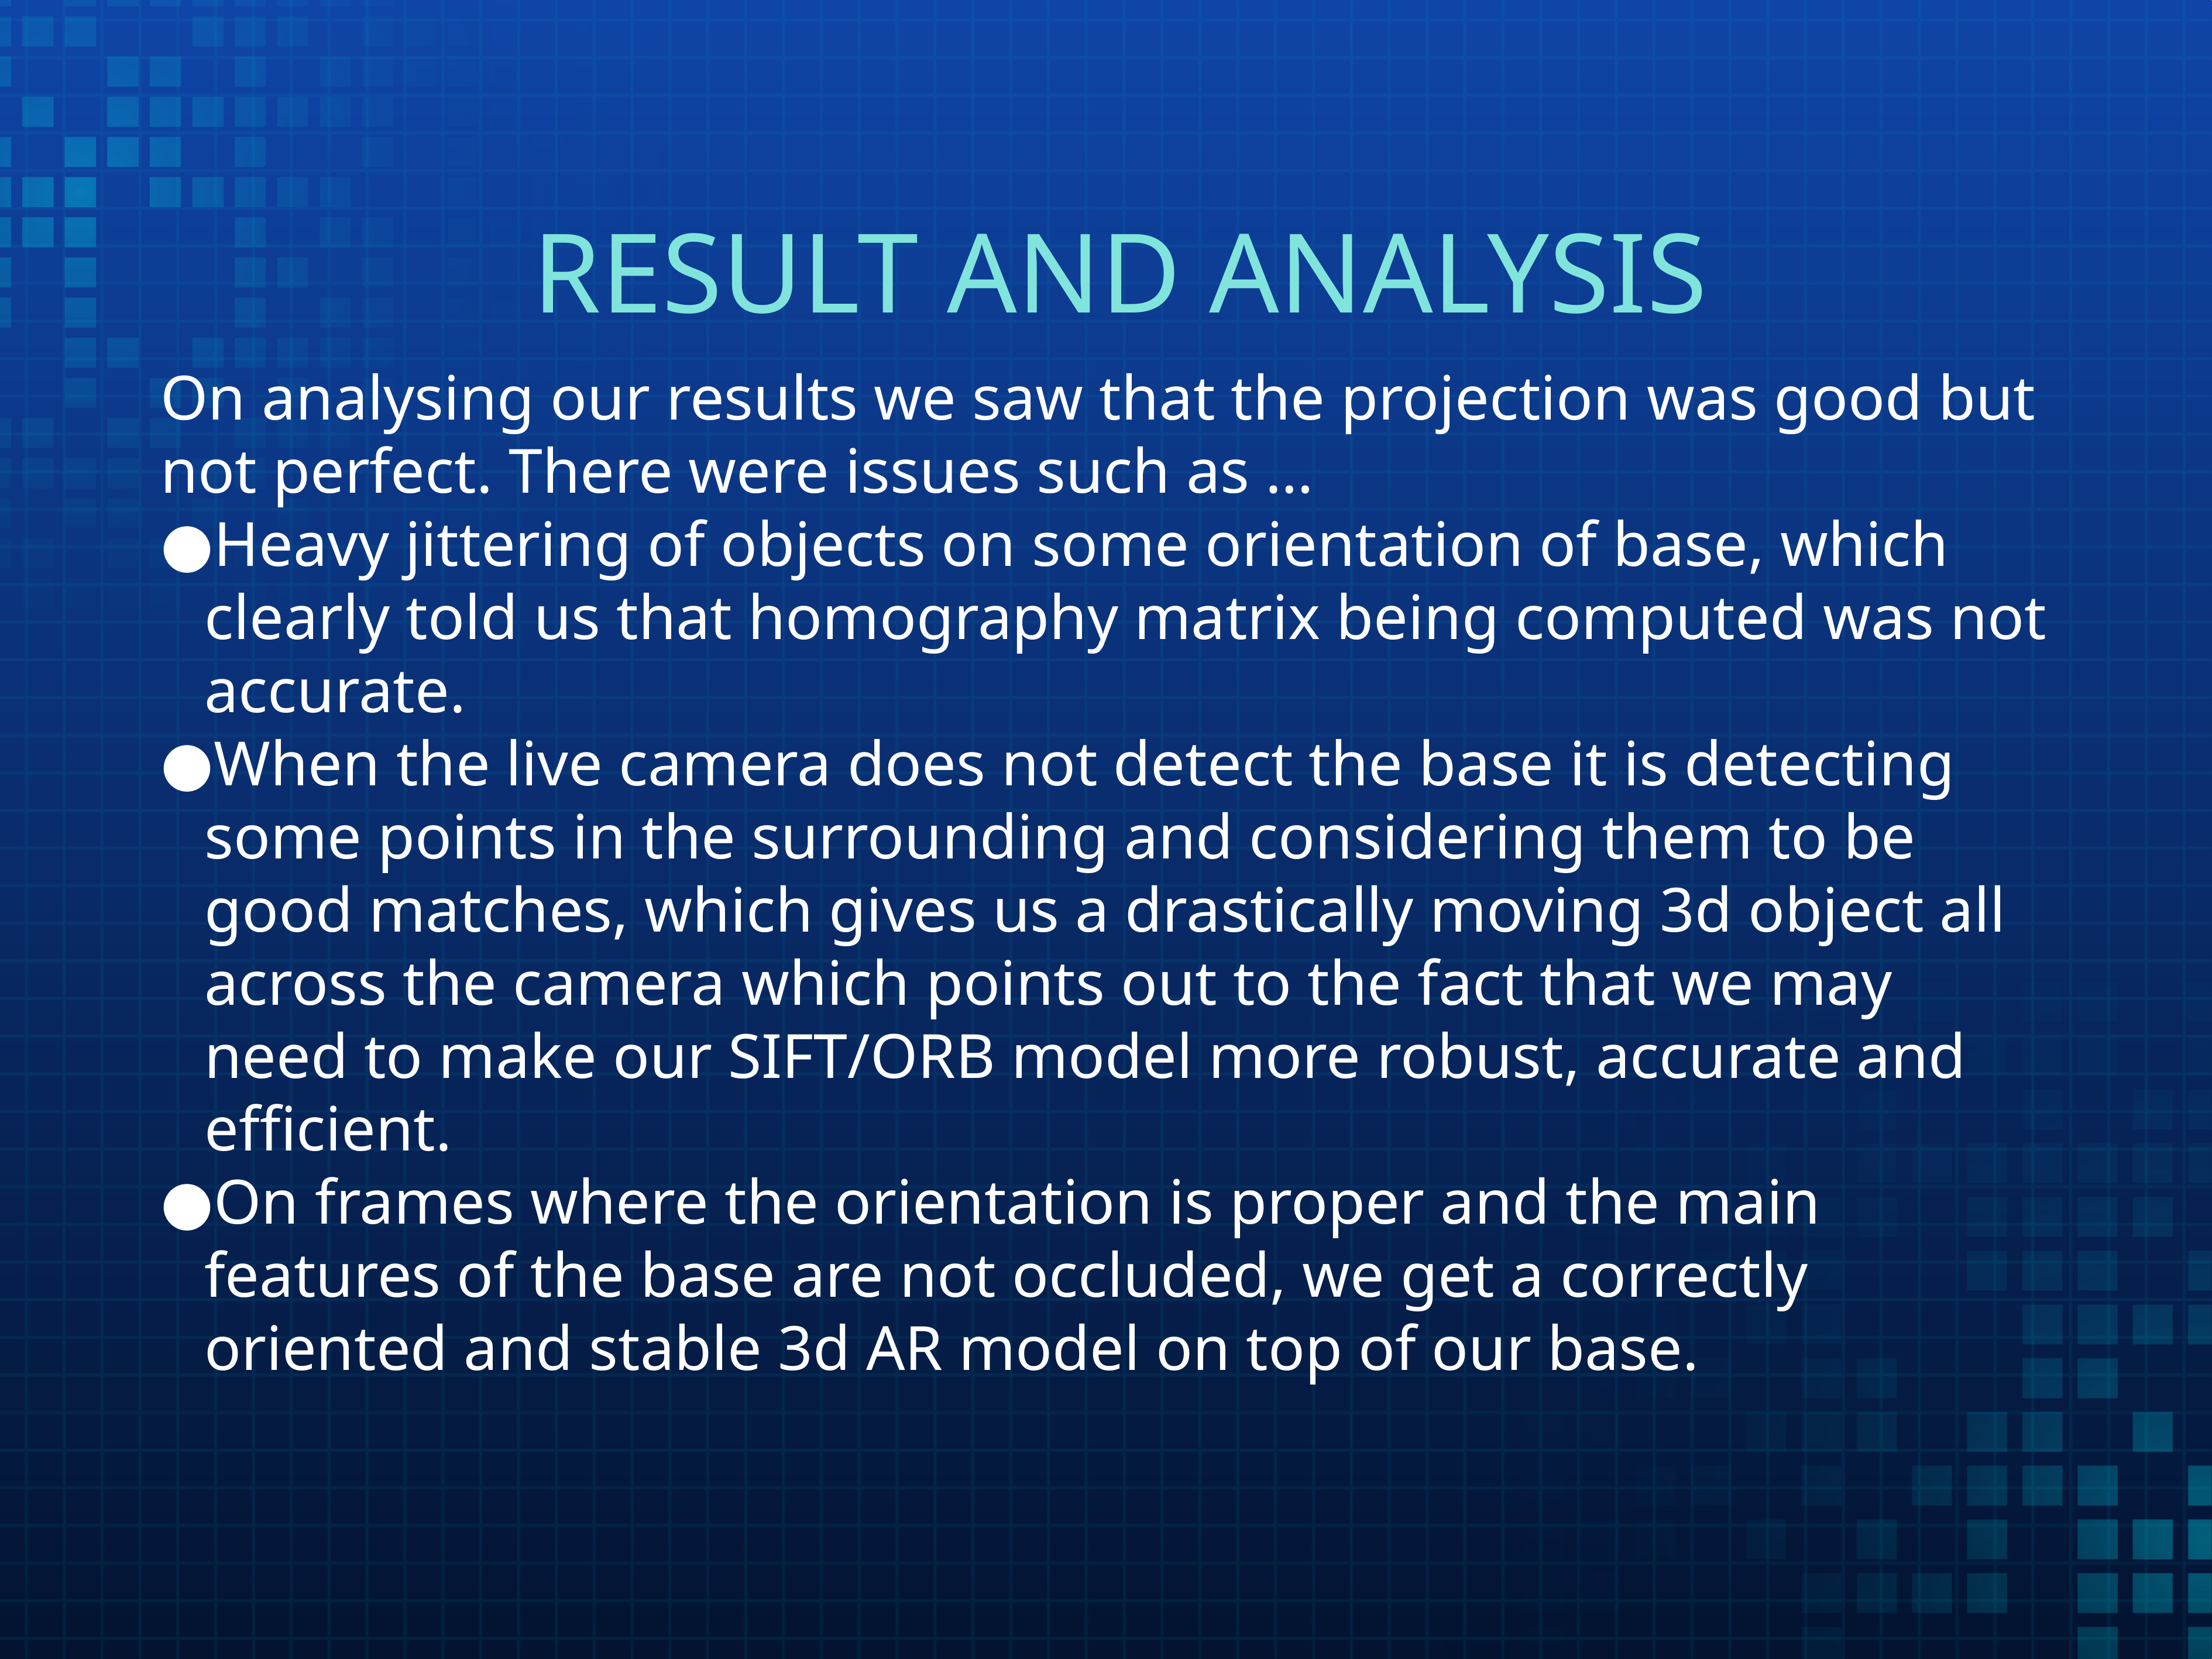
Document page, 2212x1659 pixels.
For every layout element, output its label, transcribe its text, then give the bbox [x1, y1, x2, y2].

picture [0, 0, 2212, 1659]
title RESULT AND ANALYSIS [142, 221, 2069, 317]
text_box On analysing our results we saw that the projection was good but not perfect. There were issues such as … Heavy jittering of objects on some orientation of base, which clearly told us that homography matrix being computed was not accurate. When the live camera does not detect the base it is detecting some points in the surrounding and considering them to be good matches, which gives us a drastically moving 3d object all across the camera which points out to the fact that we may need to make our SIFT/ORB model more robust, accurate and efficient. On frames where the orientation is proper and the main features of the base are not occluded, we get a correctly oriented and stable 3d AR model on top of our base. [152, 350, 2060, 1392]
